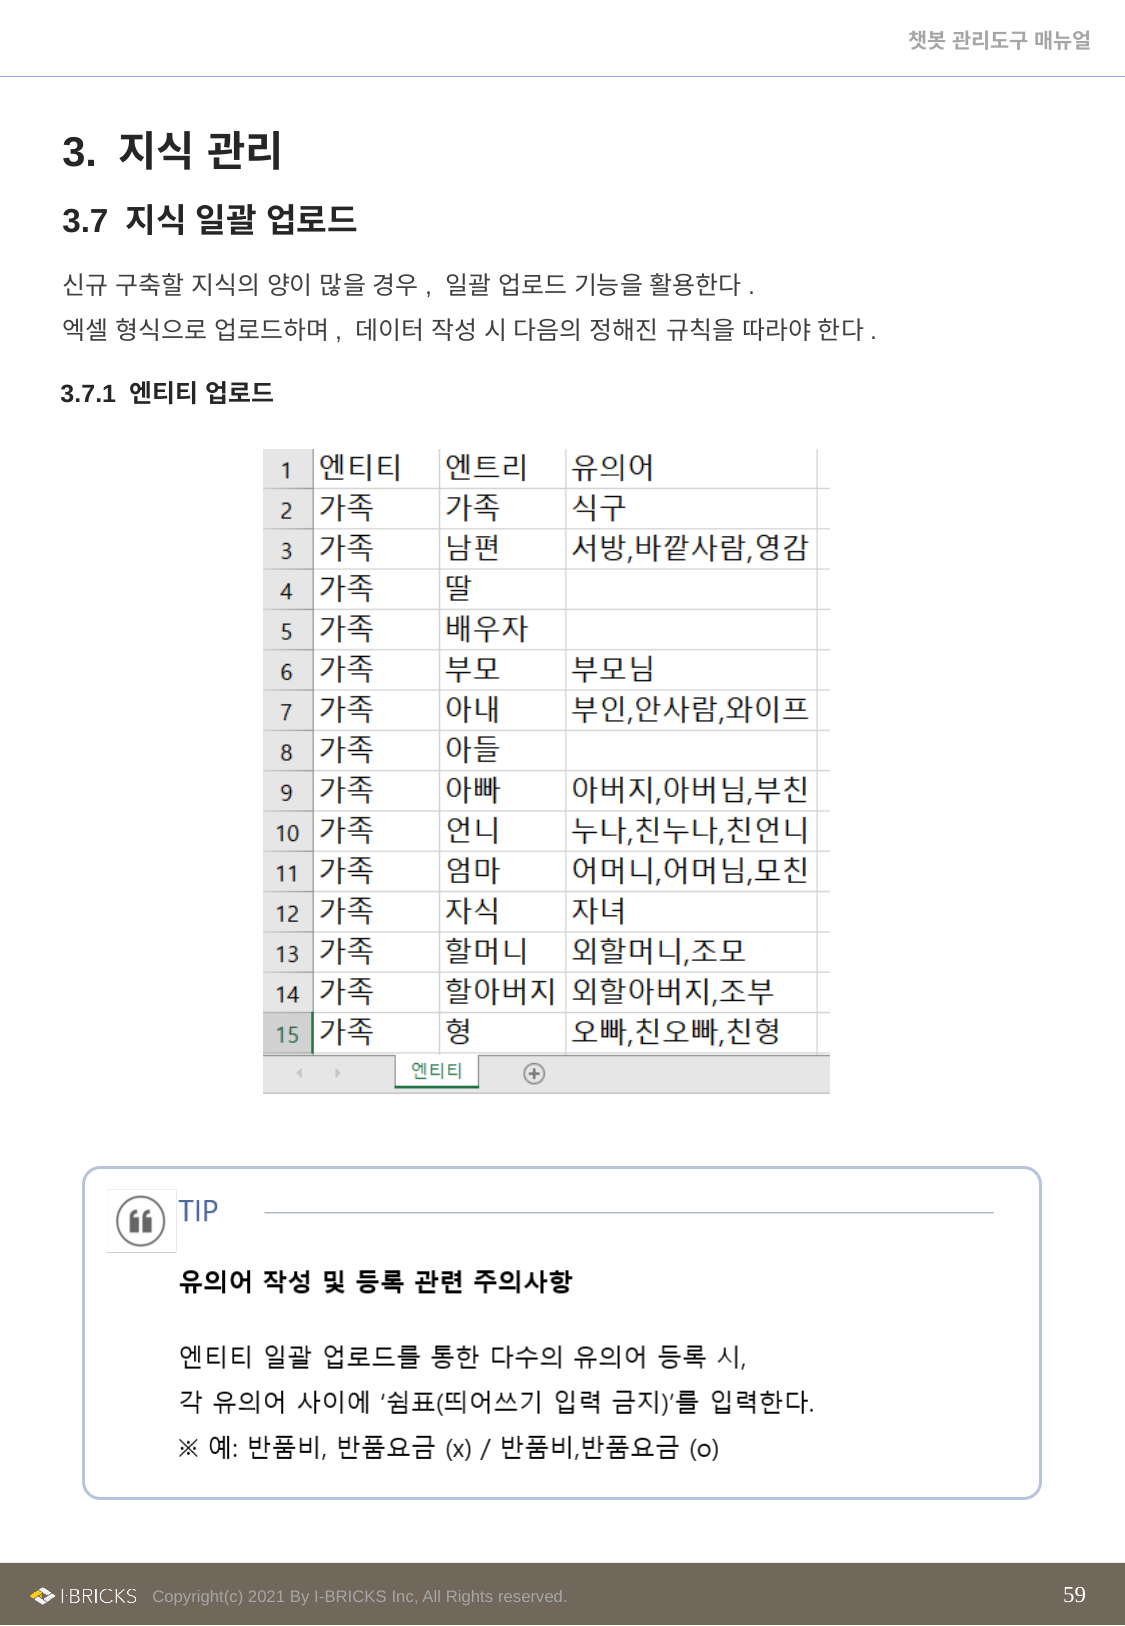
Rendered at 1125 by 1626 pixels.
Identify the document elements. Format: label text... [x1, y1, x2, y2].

picture [263, 449, 830, 1094]
picture [27, 1585, 138, 1606]
slide_number 59 [991, 1566, 1102, 1620]
text_box 3.7 지식 일괄 업로드 [62, 191, 1067, 247]
picture [82, 1166, 1042, 1500]
text_box 신규 구축할 지식의 양이 많을 경우, 일괄 업로드 기능을 활용한다. 엑셀 형식으로 업로드하며, 데이터 작성 시 다음의 정해진 규칙을 따라야 한다. [62, 247, 1067, 352]
text_box 3. 지식 관리 [62, 117, 1067, 183]
text_box 3.7.1 엔티티 업로드 [60, 370, 1065, 415]
